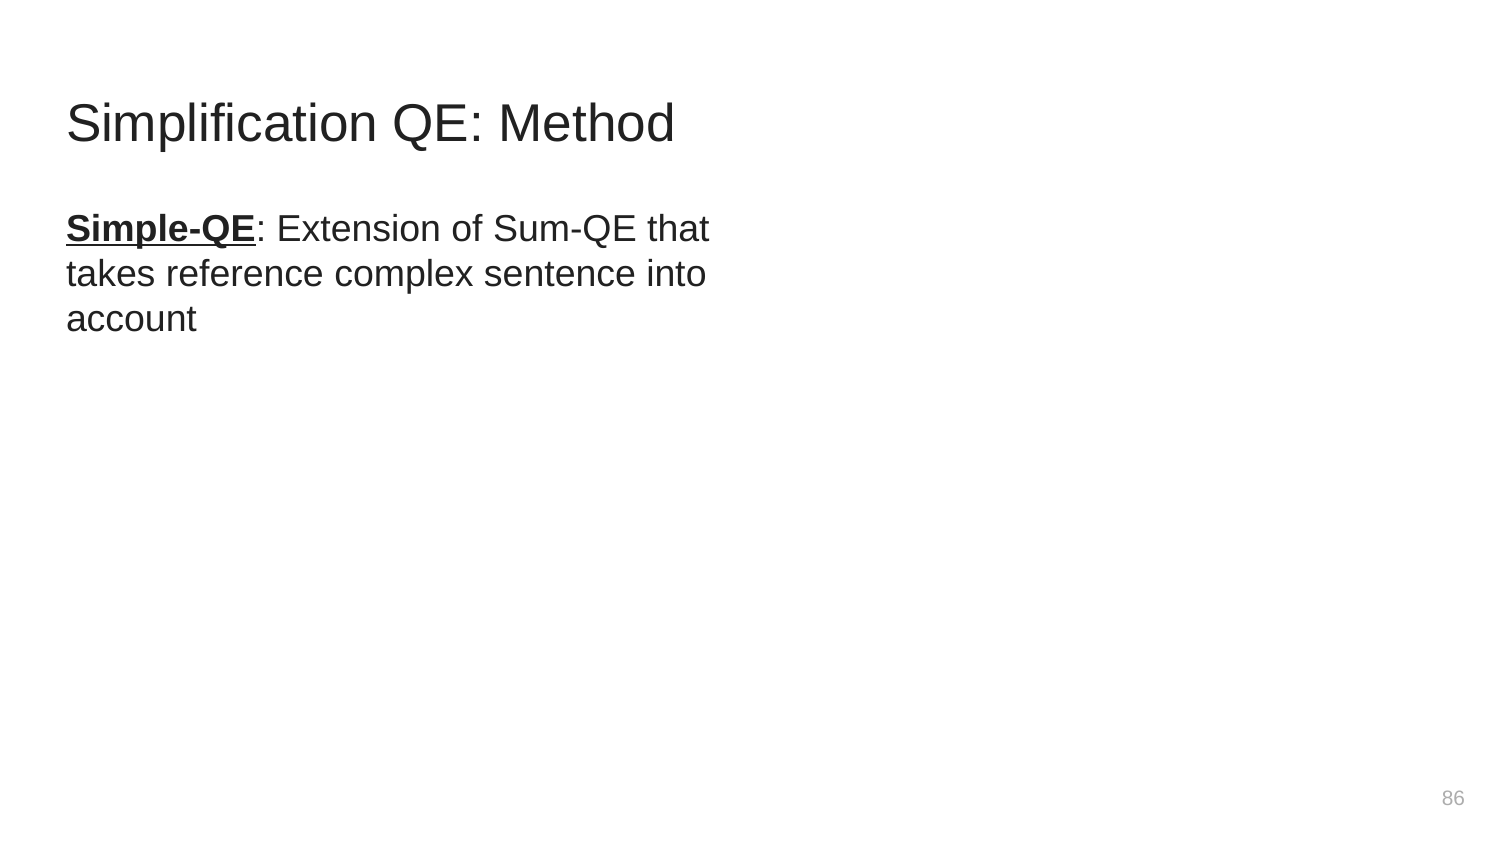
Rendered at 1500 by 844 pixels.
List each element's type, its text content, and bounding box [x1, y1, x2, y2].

slide_number ‹#› [1389, 764, 1480, 830]
title Simplification QE: Method [51, 72, 1449, 167]
list Simple-QE: Extension of Sum-QE that takes reference complex sentence into account [51, 189, 750, 750]
